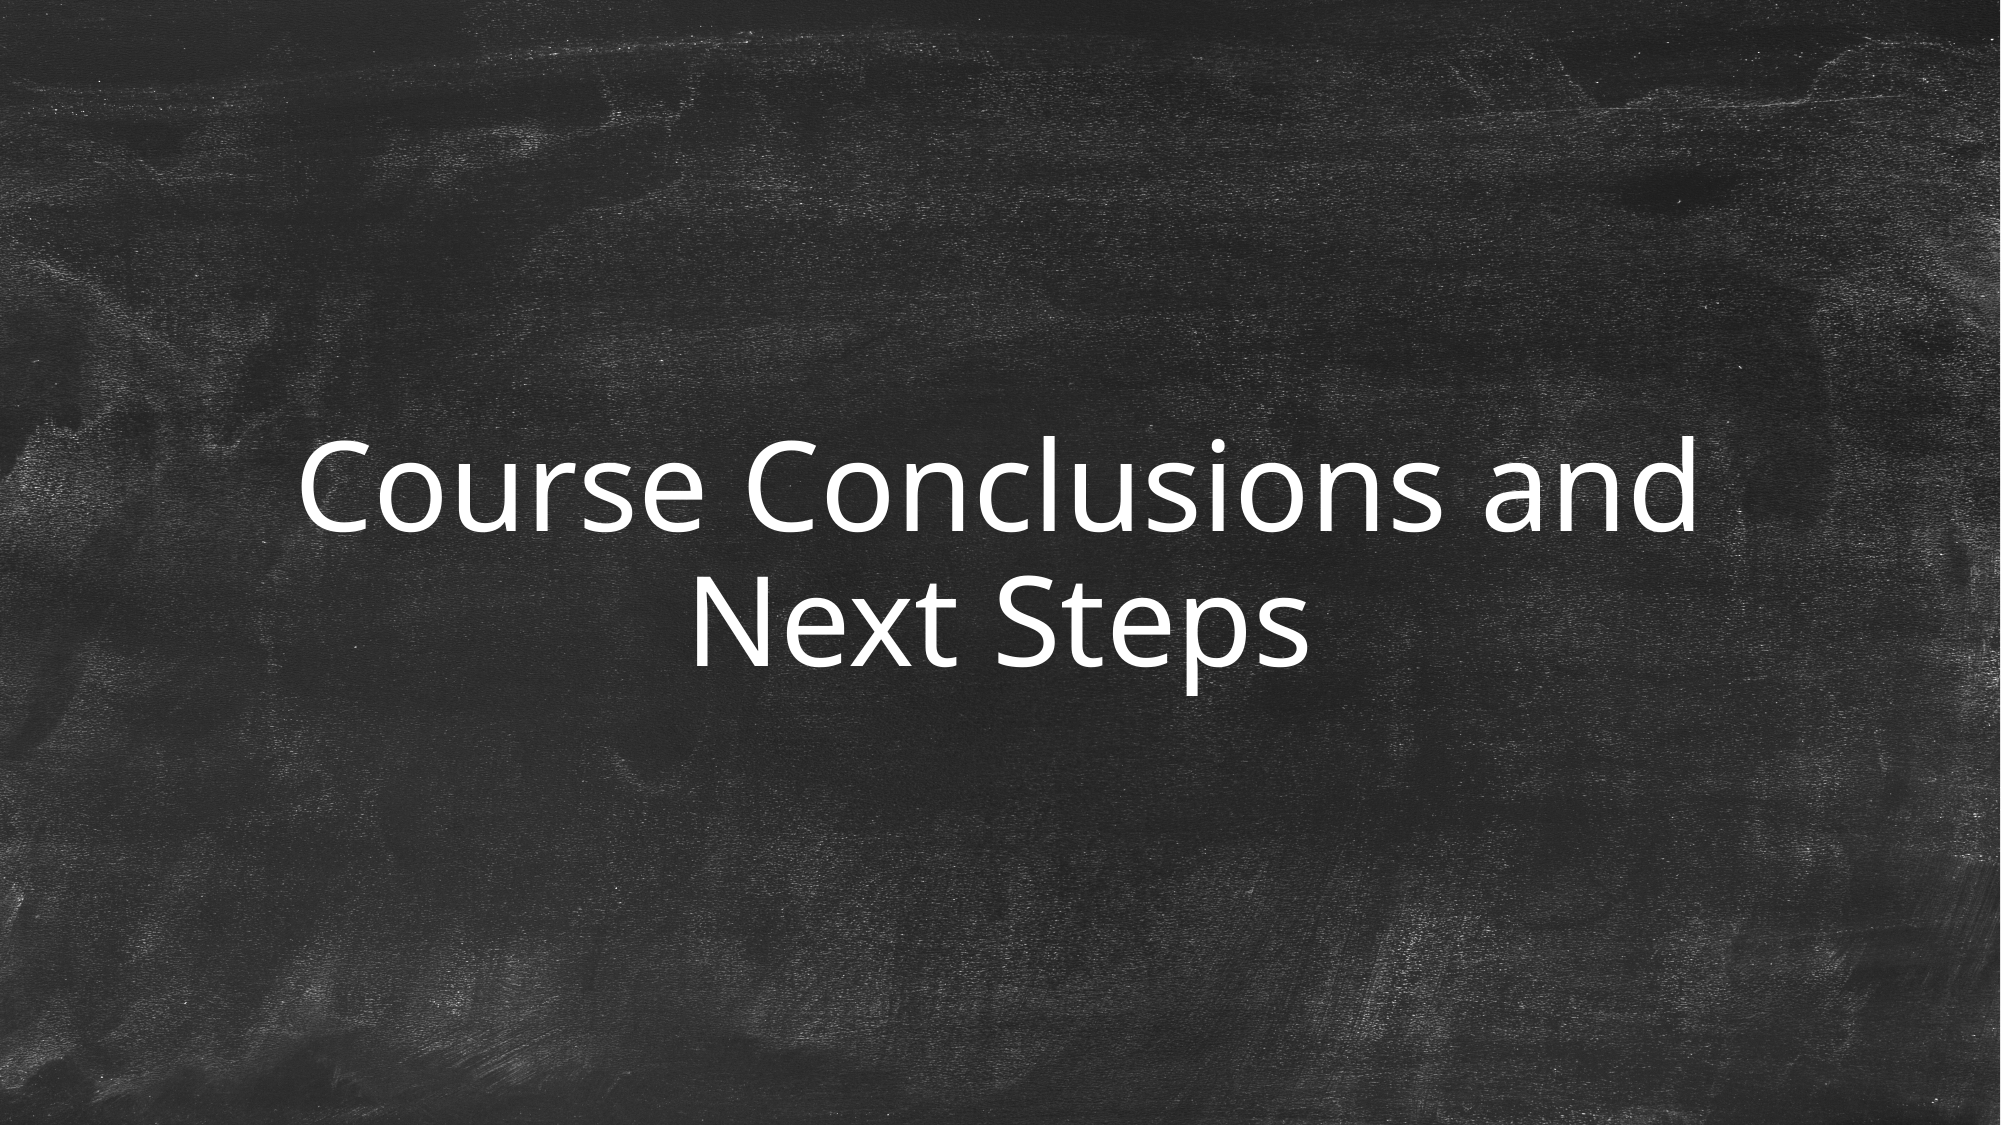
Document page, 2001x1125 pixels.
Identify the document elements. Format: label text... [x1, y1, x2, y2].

title Course Conclusions and Next Steps [249, 34, 1750, 702]
picture [0, 0, 2001, 1125]
